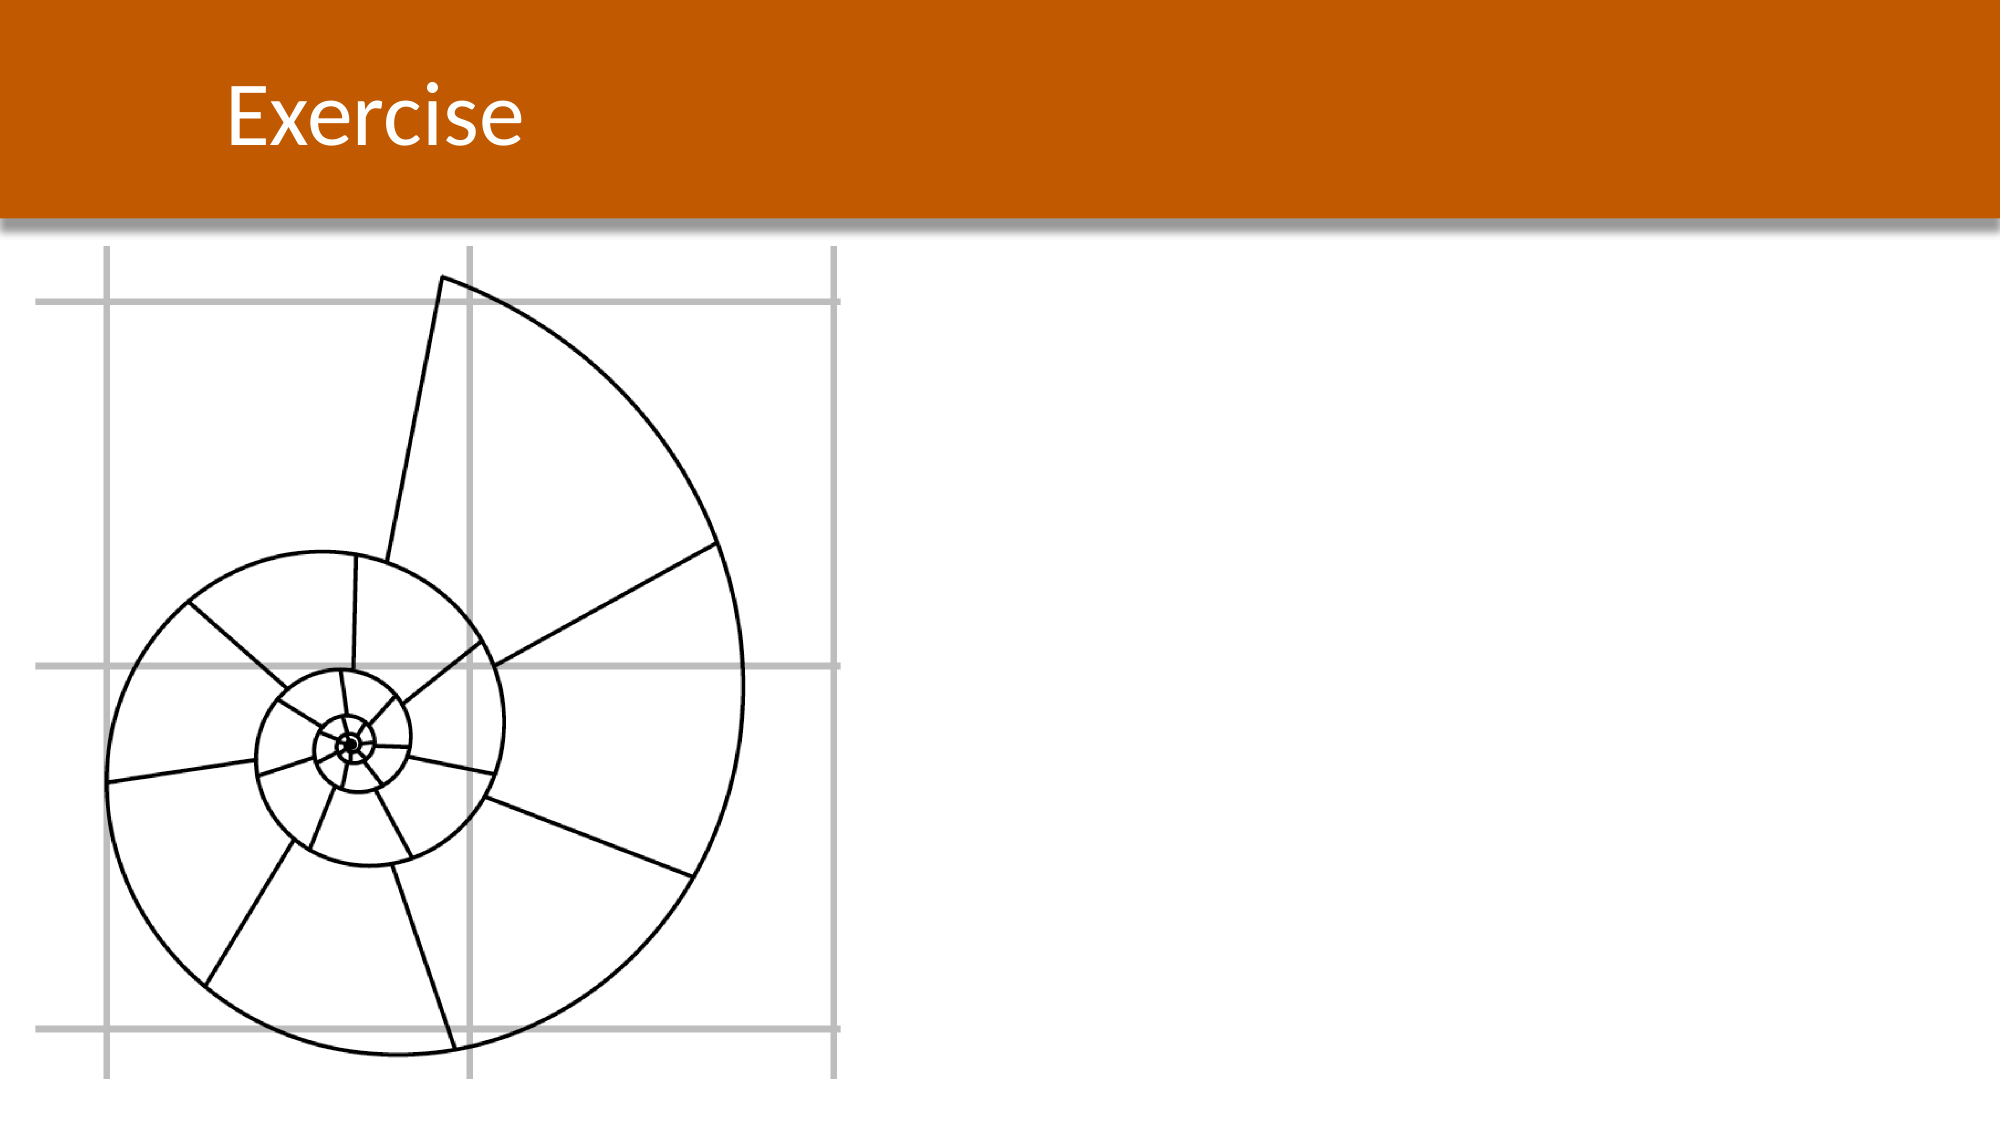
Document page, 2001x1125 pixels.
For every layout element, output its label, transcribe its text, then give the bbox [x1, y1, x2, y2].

picture [35, 246, 841, 1080]
text_box Exercise [210, 17, 2000, 201]
text_box [0, 0, 2000, 219]
